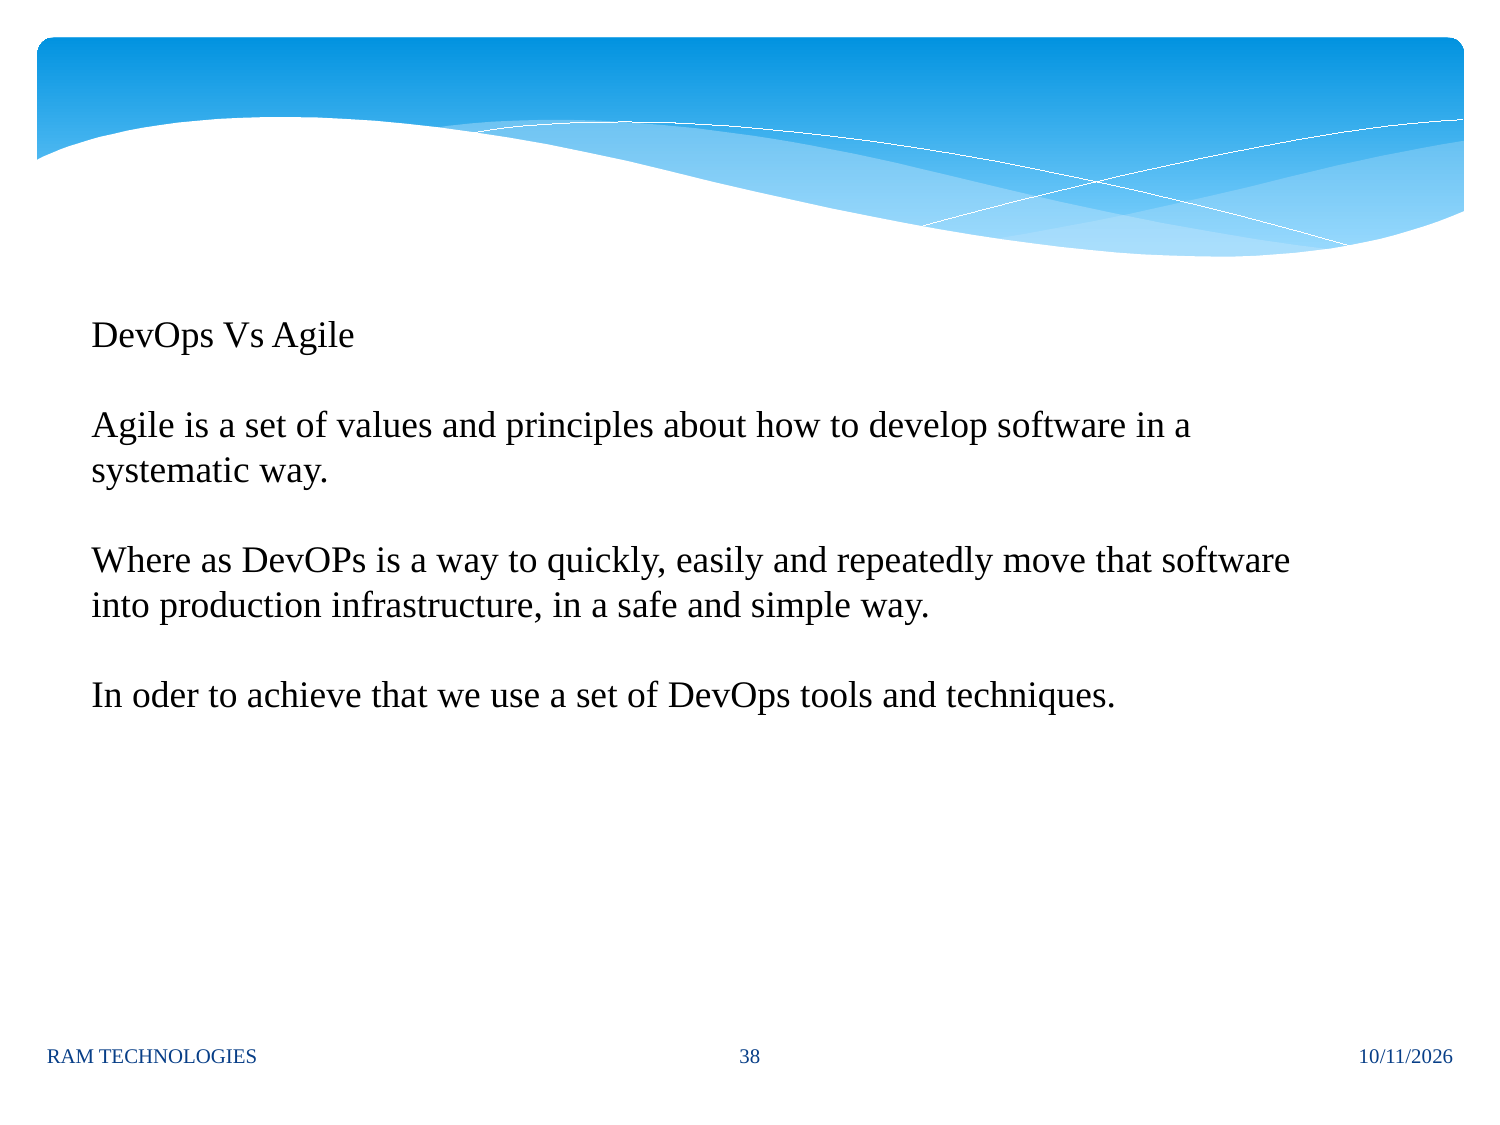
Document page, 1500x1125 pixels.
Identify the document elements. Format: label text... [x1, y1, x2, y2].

text_box DevOps Vs Agile Agile is a set of values and principles about how to develop software in a systematic way. Where as DevOPs is a way to quickly, easily and repeatedly move that software into production infrastructure, in a safe and simple way. In oder to achieve that we use a set of DevOps tools and techniques. [76, 302, 1365, 768]
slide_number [847, 1025, 1469, 1086]
slide_number 38 [654, 1025, 846, 1086]
footer RAM TECHNOLOGIES [31, 1025, 653, 1086]
